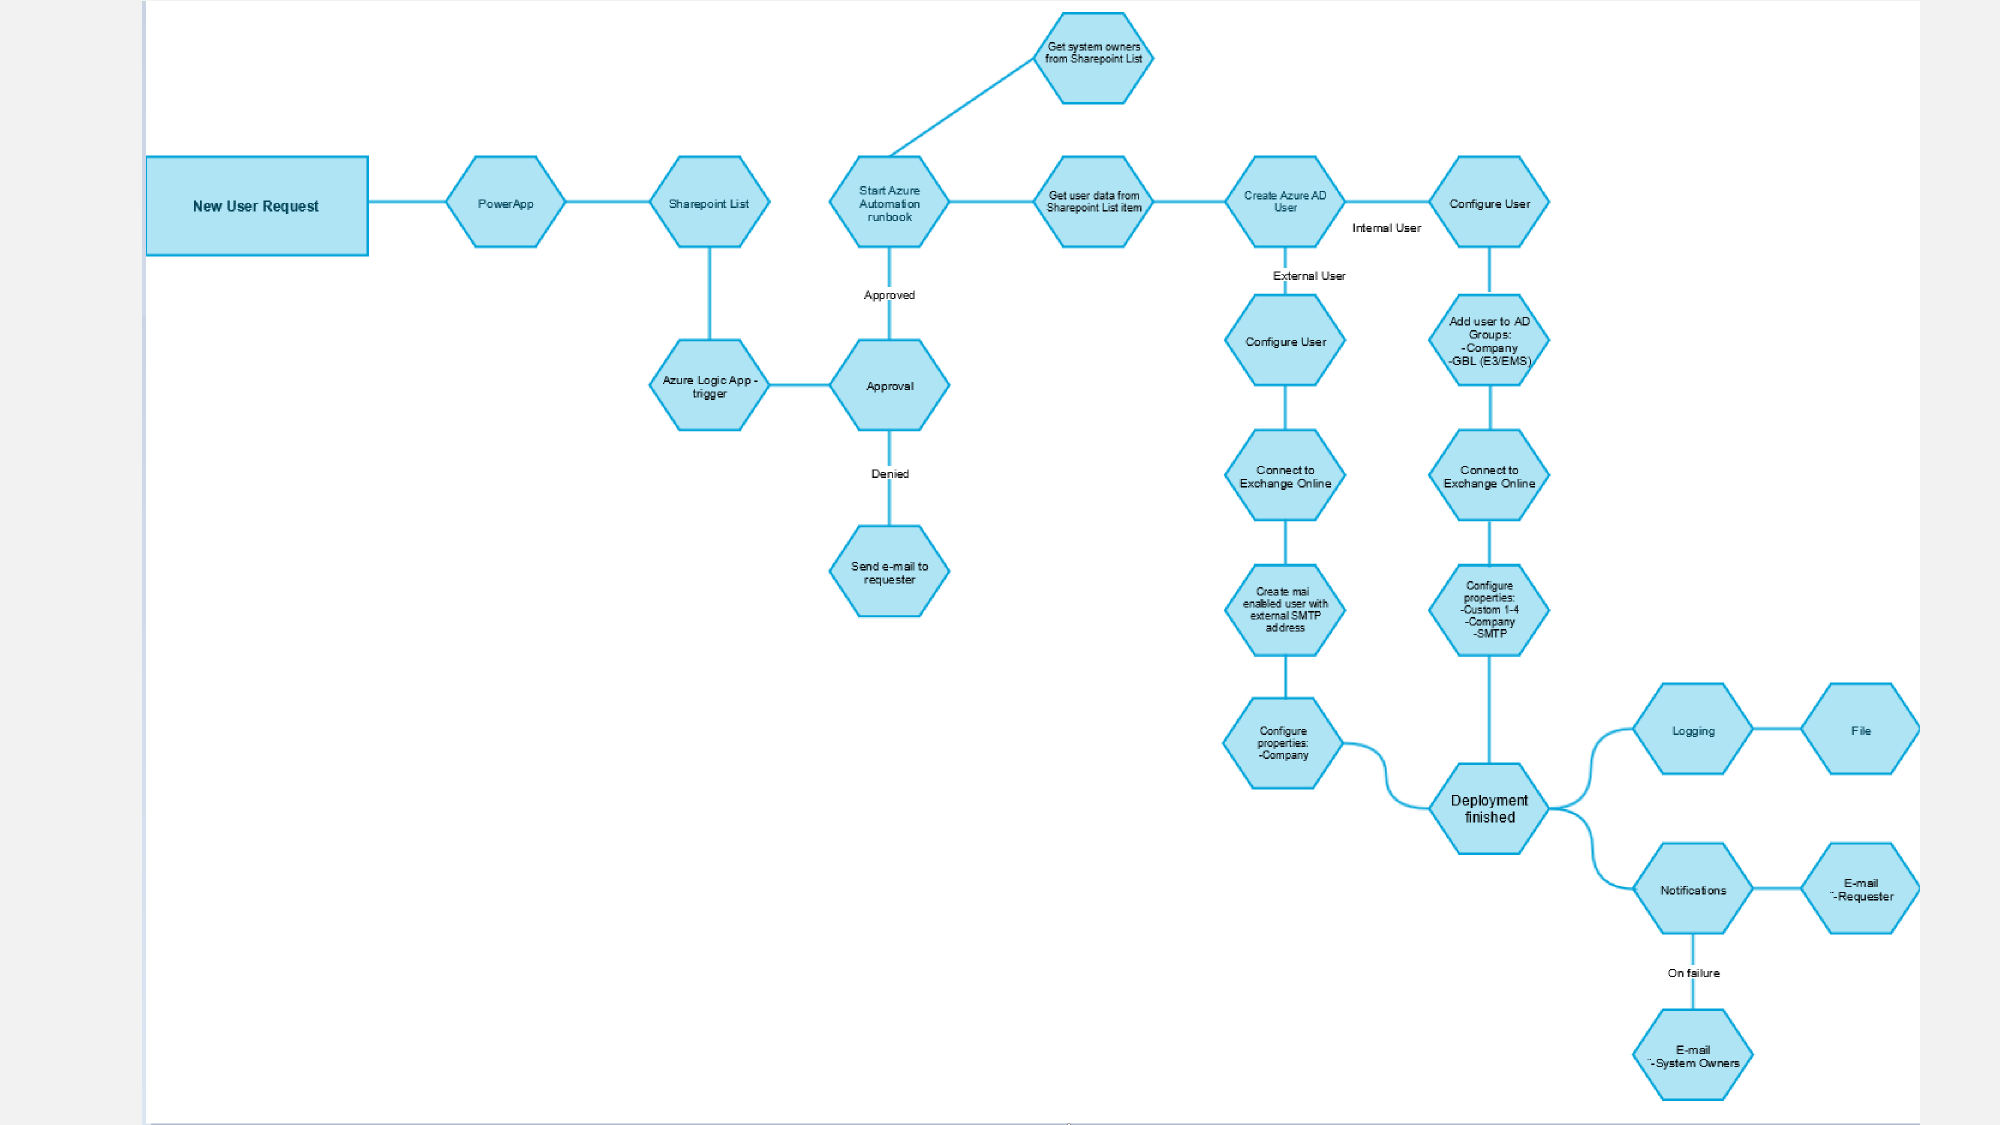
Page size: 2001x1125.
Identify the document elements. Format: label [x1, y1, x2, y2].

picture [1803, 845, 1921, 932]
picture [141, 1, 1921, 1125]
